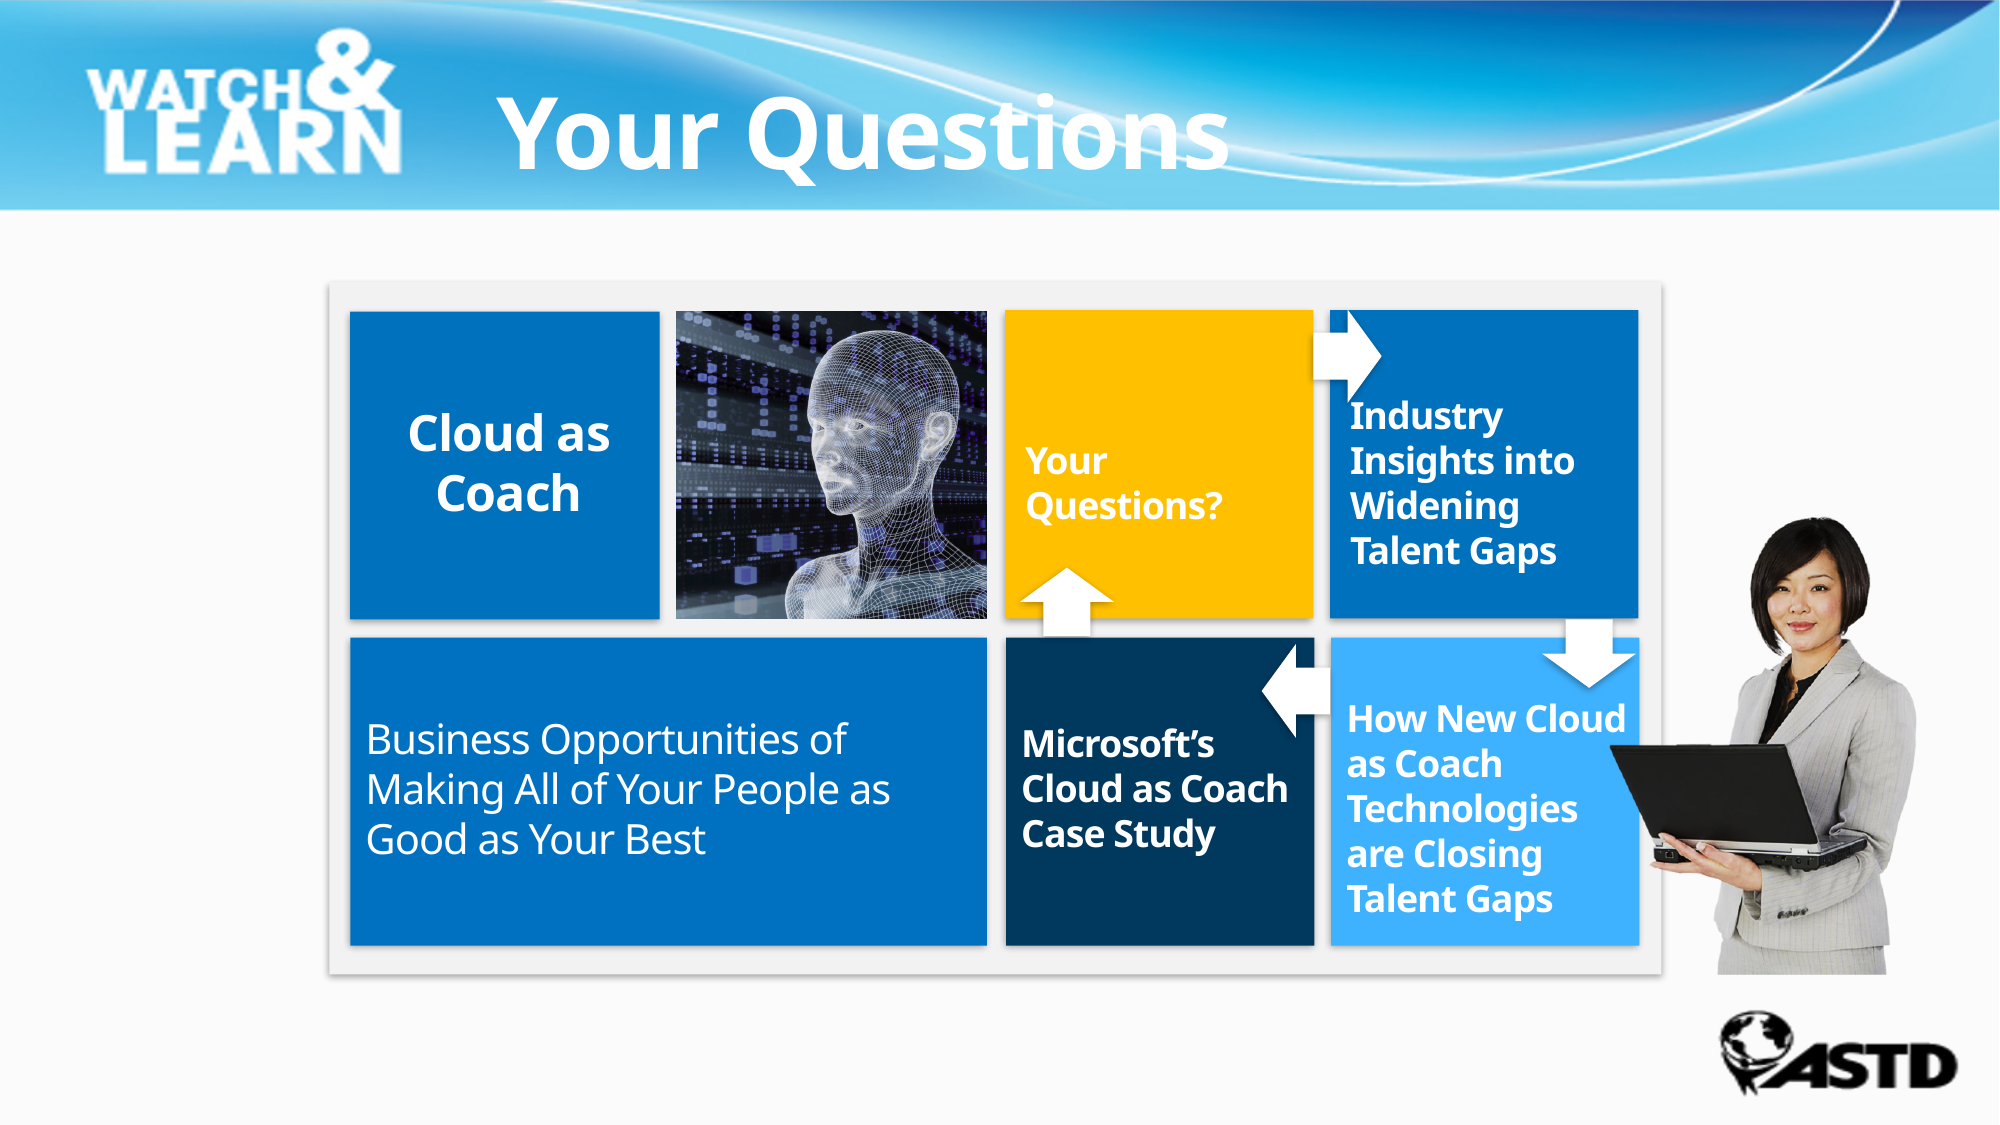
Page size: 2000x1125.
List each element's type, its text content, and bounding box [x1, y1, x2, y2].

picture [1692, 988, 1988, 1111]
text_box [349, 311, 1640, 946]
picture [0, 0, 2000, 213]
text_box [329, 281, 1662, 975]
title Your Questions [496, 83, 2000, 193]
picture [1608, 514, 1918, 976]
picture [676, 311, 988, 619]
